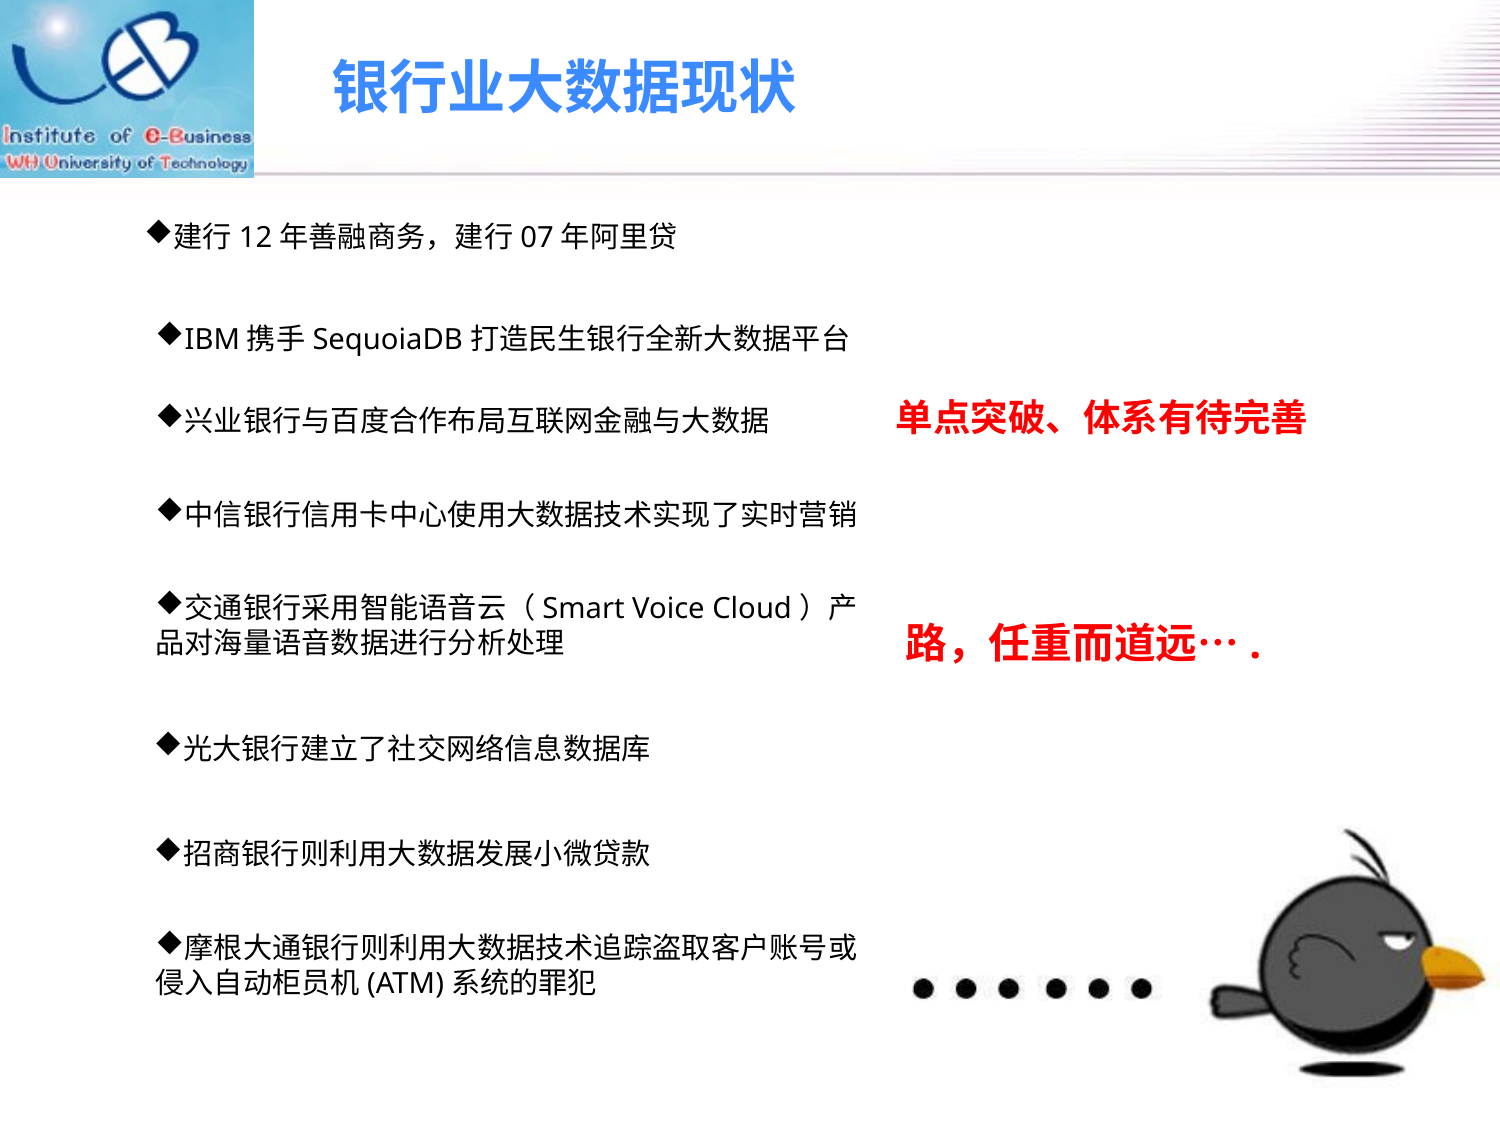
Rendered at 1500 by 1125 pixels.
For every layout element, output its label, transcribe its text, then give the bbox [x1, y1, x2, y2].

text_box 银行业大数据现状 [316, 43, 868, 128]
text_box 单点突破、体系有待完善 [881, 386, 1324, 447]
text_box 交通银行采用智能语音云（Smart Voice Cloud）产品对海量语音数据进行分析处理 [140, 582, 891, 667]
text_box 兴业银行与百度合作布局互联网金融与大数据 [140, 394, 881, 445]
text_box 摩根大通银行则利用大数据技术追踪盗取客户账号或侵入自动柜员机(ATM)系统的罪犯 [140, 921, 869, 1007]
text_box 招商银行则利用大数据发展小微贷款 [139, 828, 667, 879]
picture [0, 0, 1500, 1125]
text_box 建行12年善融商务，建行07年阿里贷 [129, 210, 693, 261]
text_box 路，任重而道远…. [890, 609, 1500, 675]
text_box IBM携手SequoiaDB打造民生银行全新大数据平台 [140, 312, 891, 363]
text_box 中信银行信用卡中心使用大数据技术实现了实时营销 [140, 488, 891, 539]
text_box 光大银行建立了社交网络信息数据库 [139, 722, 667, 773]
